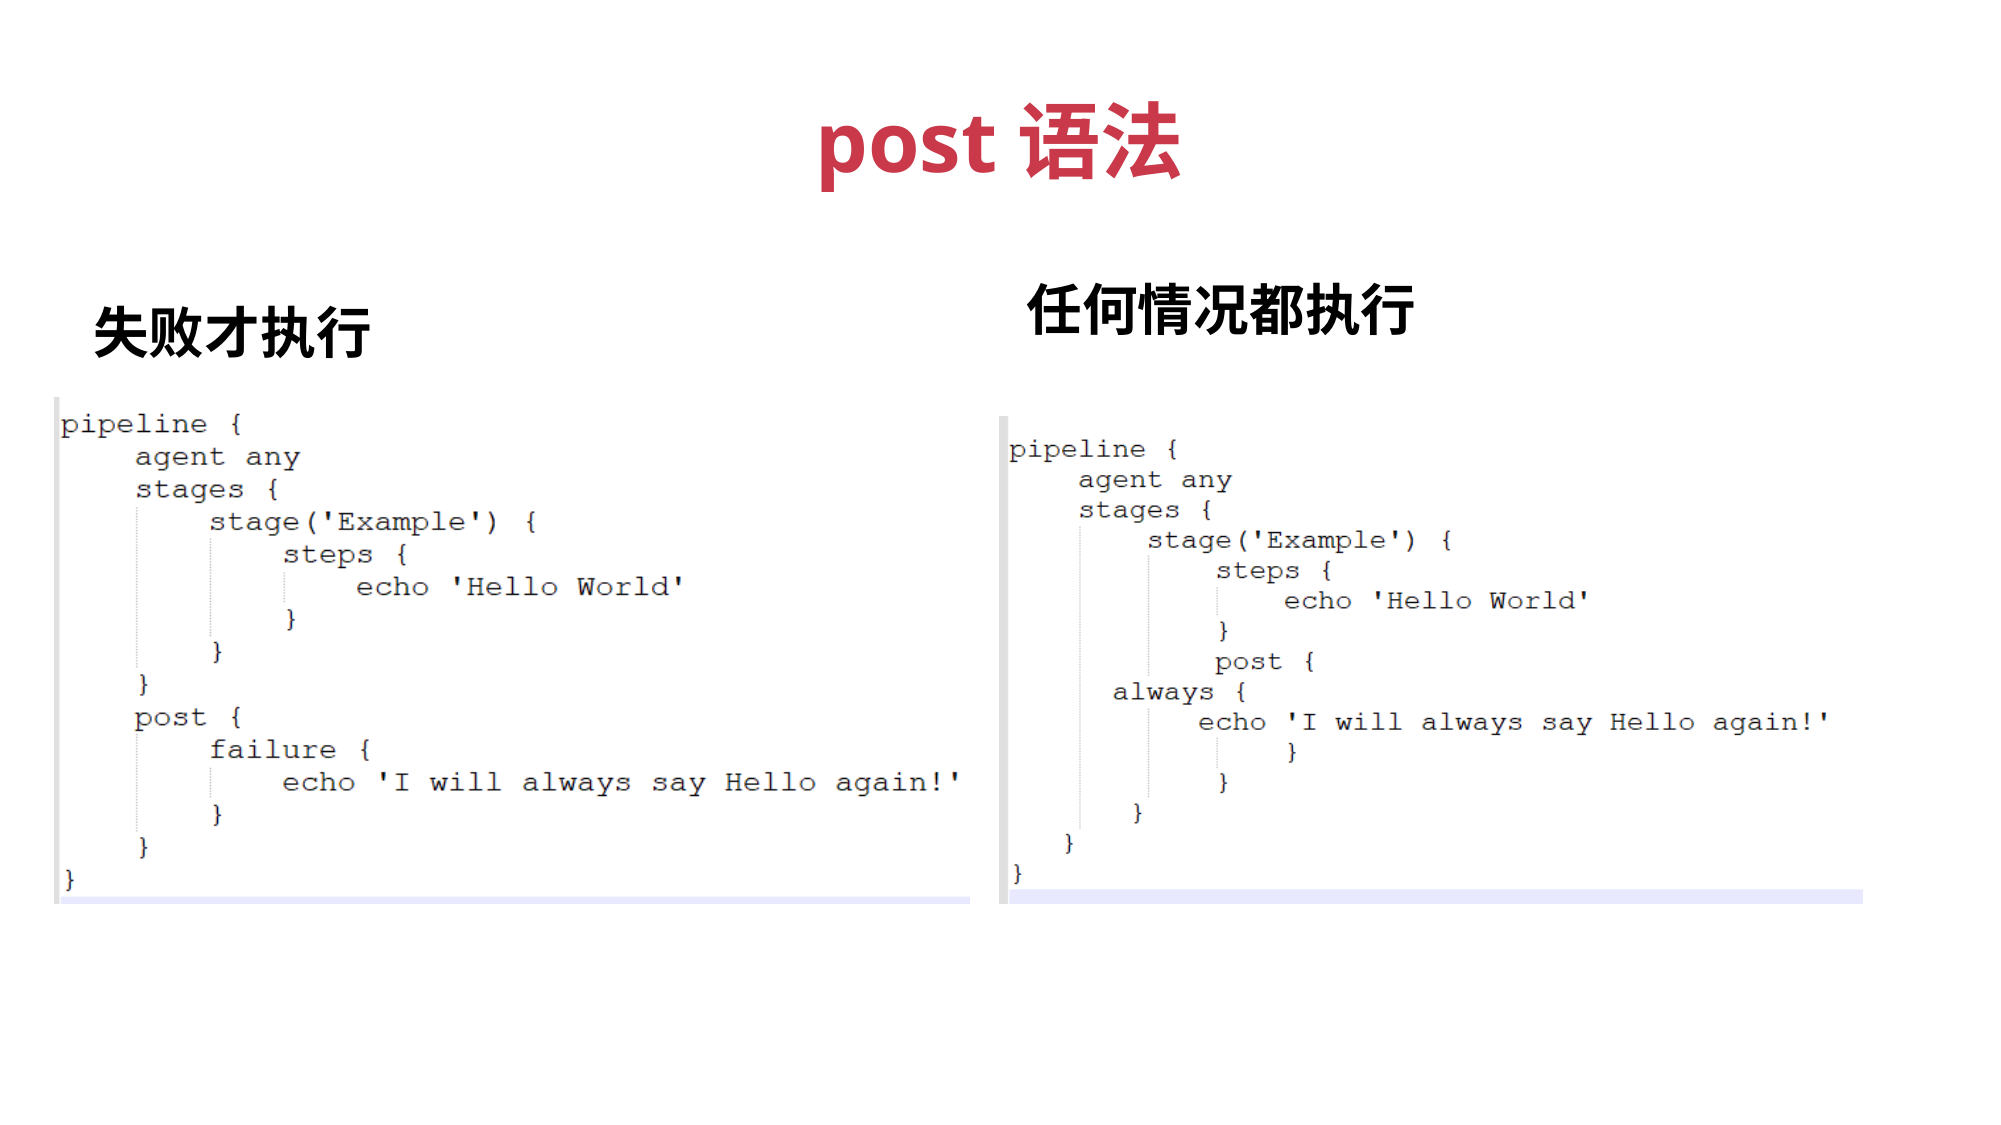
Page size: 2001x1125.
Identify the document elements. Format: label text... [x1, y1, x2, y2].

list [54, 397, 970, 904]
picture [999, 416, 1863, 904]
text_box 任何情况都执行 [1011, 267, 1679, 349]
title post语法 [99, 44, 1901, 233]
text_box 失败才执行 [78, 290, 746, 373]
